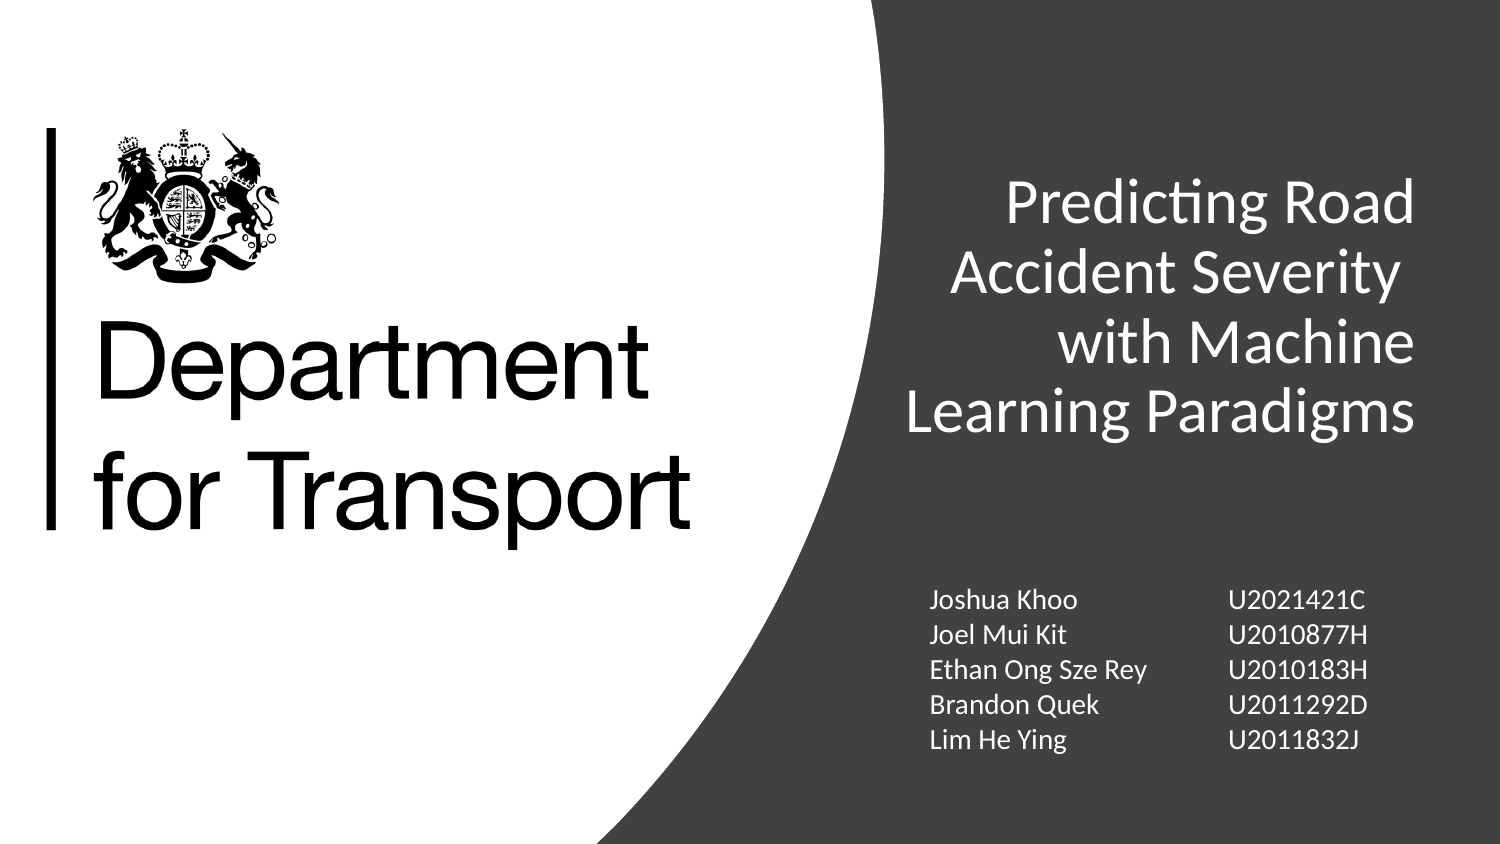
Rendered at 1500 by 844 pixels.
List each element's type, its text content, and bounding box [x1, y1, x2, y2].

text_box Joshua Khoo Joel Mui Kit Ethan Ong Sze Rey Brandon Quek Lim He Ying [918, 574, 1200, 844]
picture [46, 128, 690, 550]
text_box [0, 0, 885, 844]
title Predicting Road Accident Severity with Machine Learning Paradigms [866, 162, 1428, 550]
text_box U2021421C U2010877H U2010183H U2011292D U2011832J [1216, 574, 1405, 761]
